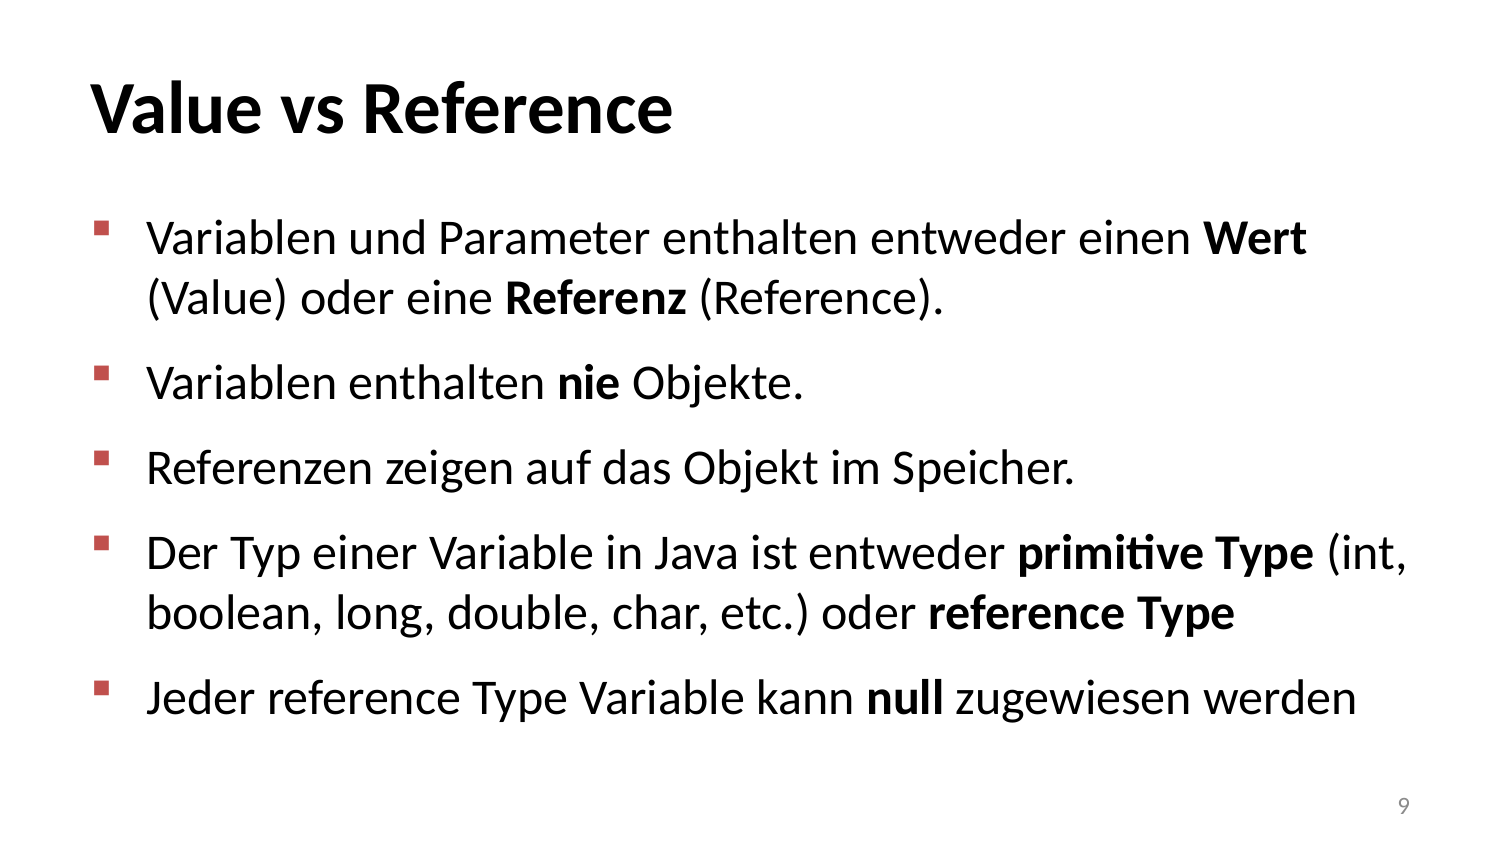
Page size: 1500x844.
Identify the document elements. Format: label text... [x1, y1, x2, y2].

list Variablen und Parameter enthalten entweder einen Wert (Value) oder eine Referenz (Reference). Variablen enthalten nie Objekte. Referenzen zeigen auf das Objekt im Speicher. Der Typ einer Variable in Java ist entweder primitive Type (int, boolean, long, double, char, etc.) oder reference Type Jeder reference Type Variable kann null zugewiesen werden [75, 196, 1425, 754]
title Value vs Reference [75, 33, 1425, 175]
slide_number 9 [1074, 782, 1425, 827]
